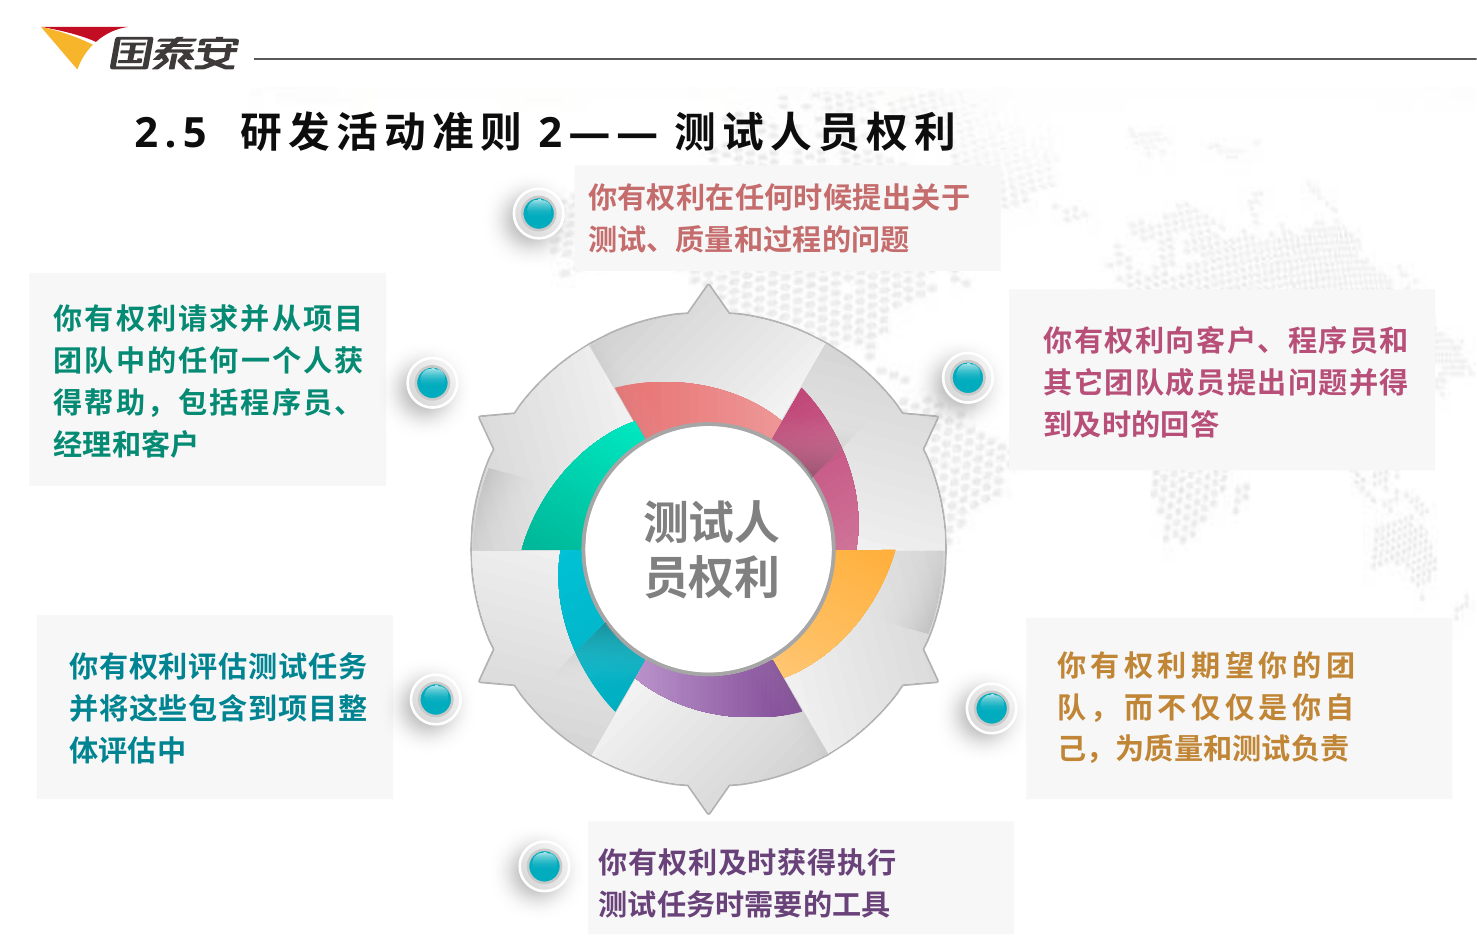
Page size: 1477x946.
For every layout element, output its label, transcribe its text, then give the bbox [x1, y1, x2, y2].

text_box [1026, 617, 1453, 800]
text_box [583, 820, 1015, 935]
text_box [29, 272, 387, 487]
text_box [942, 352, 993, 403]
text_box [519, 841, 570, 892]
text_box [407, 357, 458, 408]
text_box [573, 165, 1001, 272]
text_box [1008, 288, 1436, 471]
picture [0, 87, 1476, 946]
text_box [966, 683, 1017, 734]
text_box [513, 188, 564, 239]
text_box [444, 285, 973, 814]
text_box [410, 674, 461, 725]
text_box 2.5 研发活动准则2——测试人员权利 [119, 97, 993, 163]
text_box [36, 614, 394, 800]
